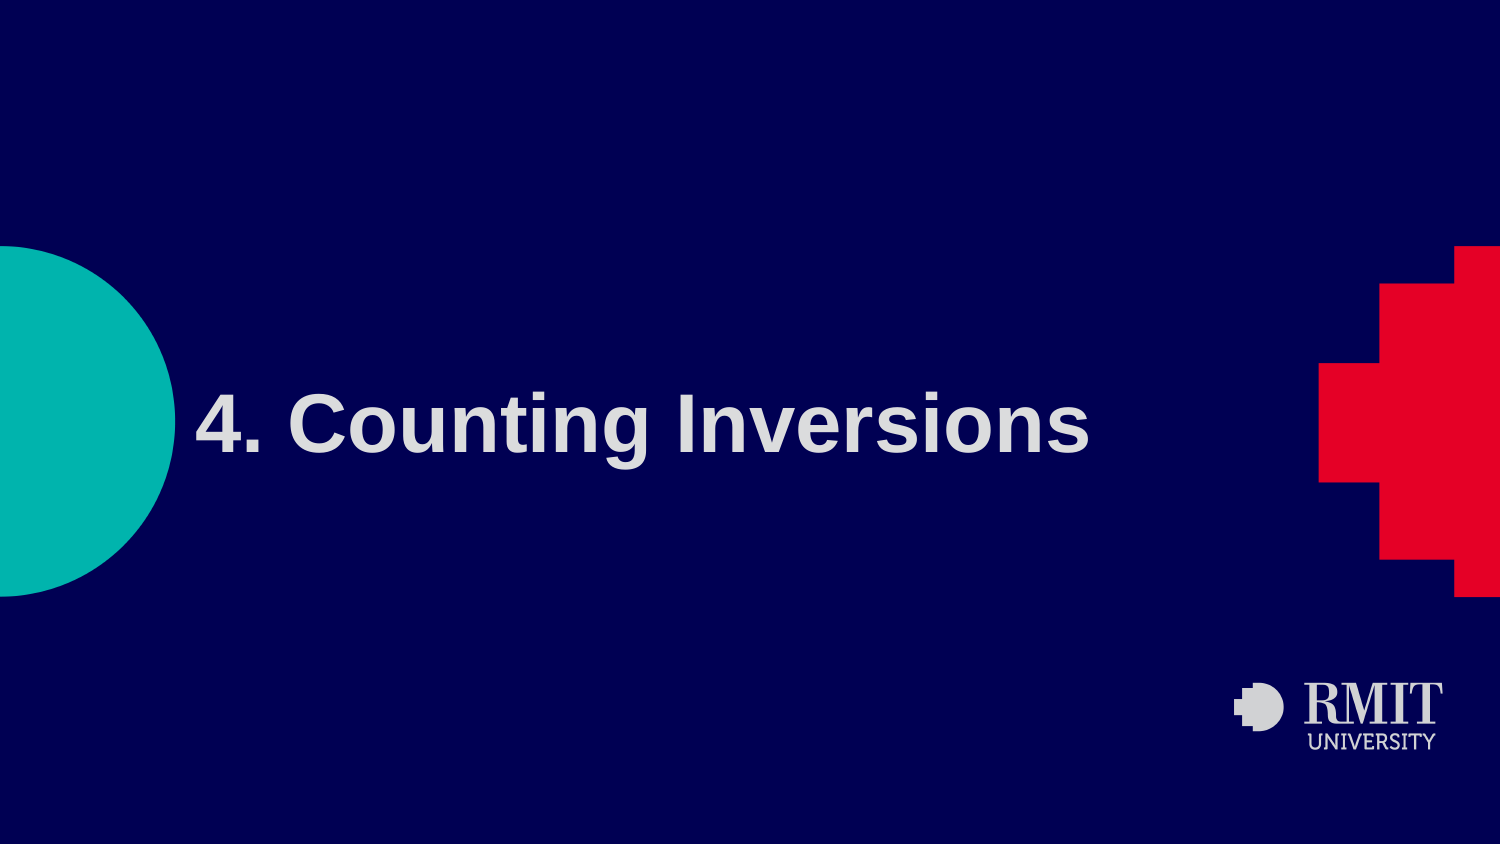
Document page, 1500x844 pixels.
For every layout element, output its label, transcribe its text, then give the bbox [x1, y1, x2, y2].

picture [0, 0, 1500, 844]
title 4. Counting Inversions [180, 290, 1320, 478]
